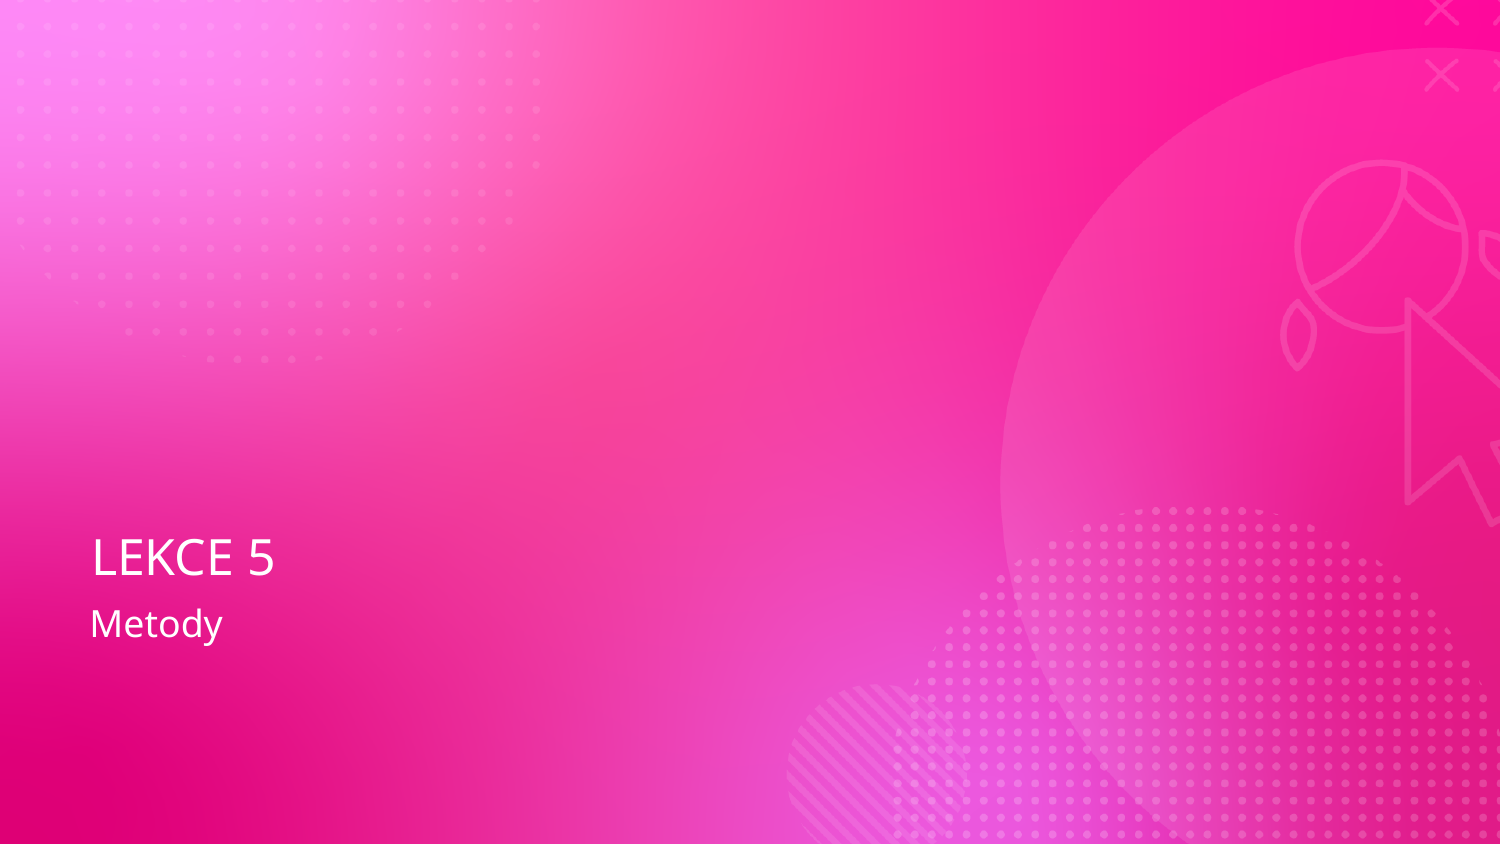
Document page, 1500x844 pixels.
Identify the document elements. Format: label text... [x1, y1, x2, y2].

title LEKCE 5 [76, 208, 904, 600]
picture [0, 0, 1500, 844]
subtitle Metody [74, 600, 902, 738]
